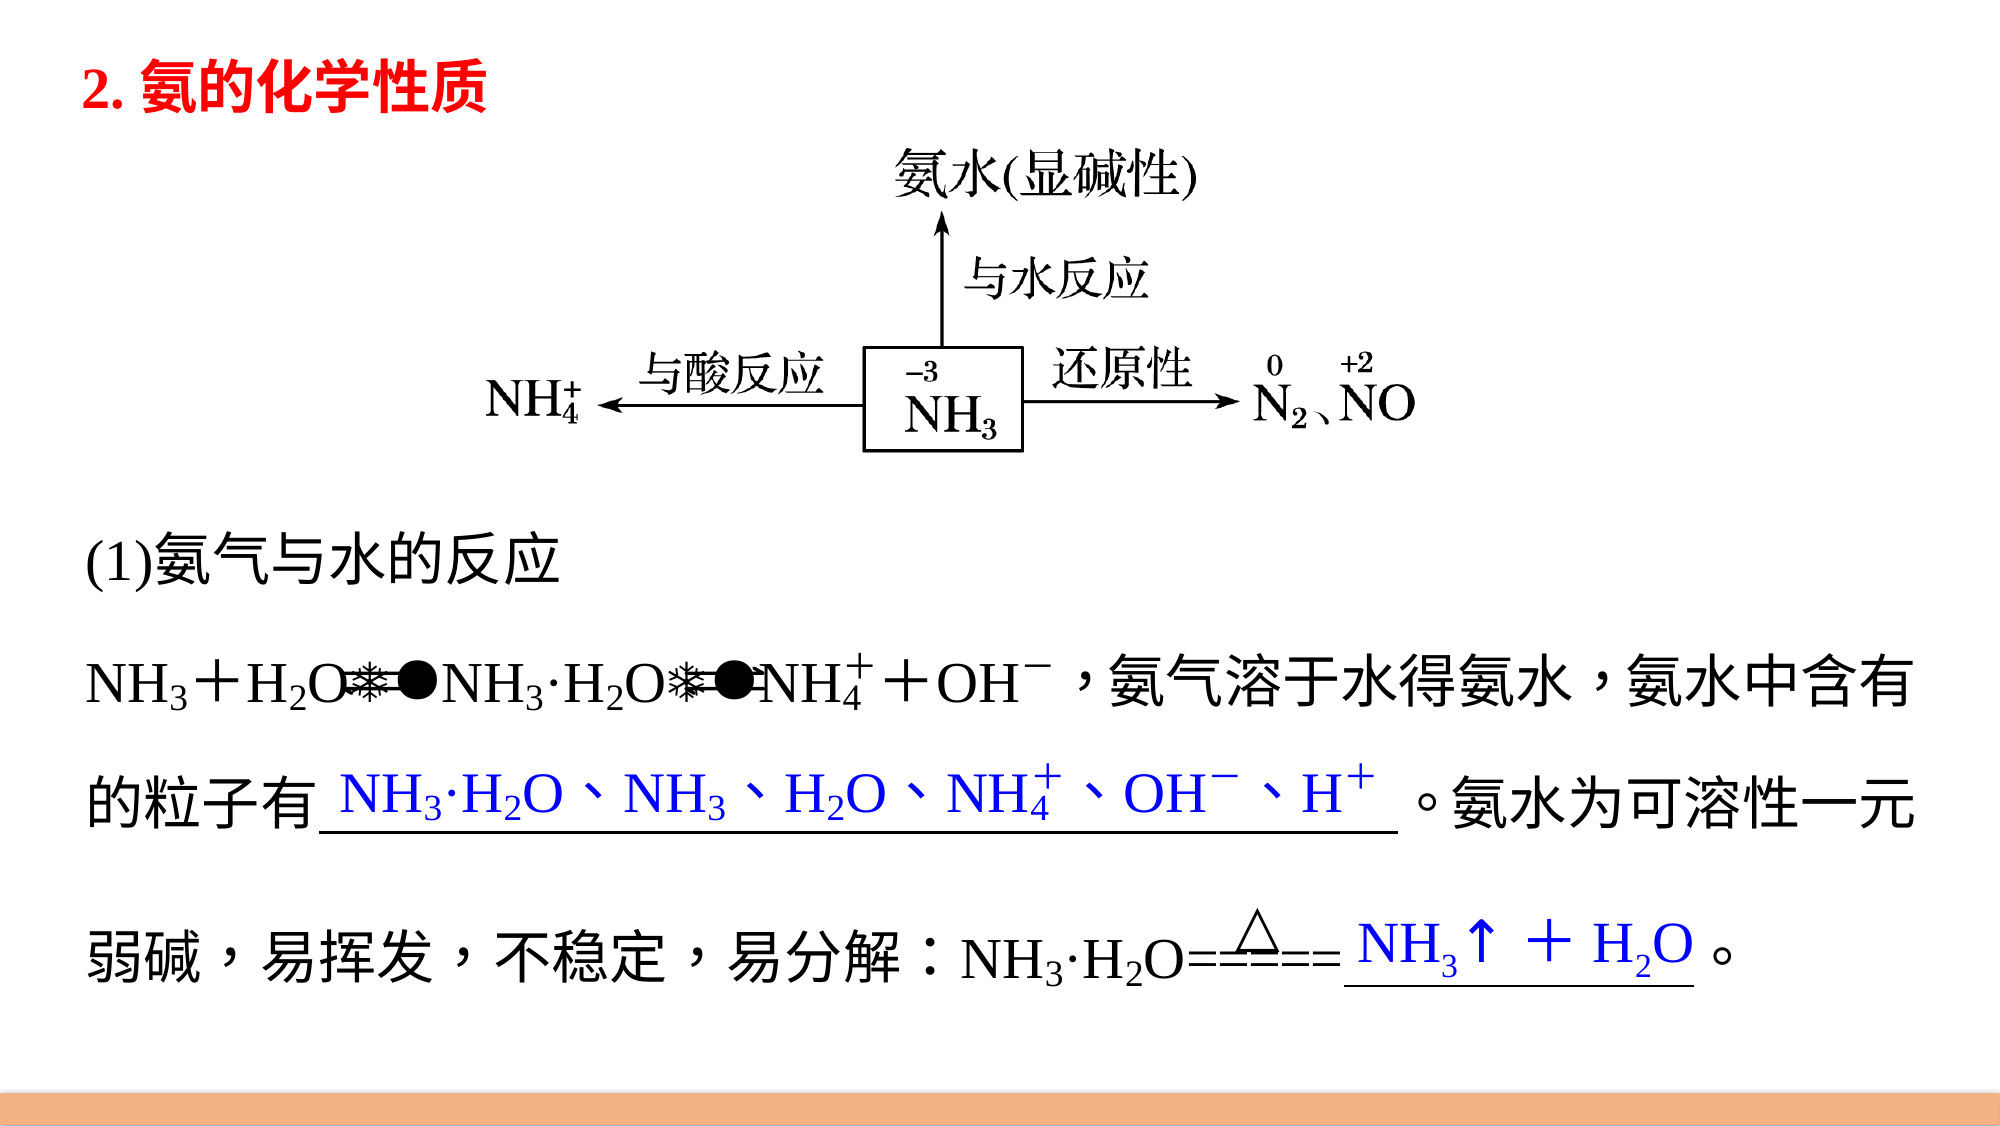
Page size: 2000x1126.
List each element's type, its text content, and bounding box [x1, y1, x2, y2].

picture [478, 137, 1424, 462]
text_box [338, 656, 427, 705]
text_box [680, 656, 770, 705]
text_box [339, 745, 1449, 865]
text_box [0, 1092, 2000, 1126]
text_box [85, 519, 1917, 1069]
text_box 2.氨的化学性质 [66, 7, 1869, 128]
